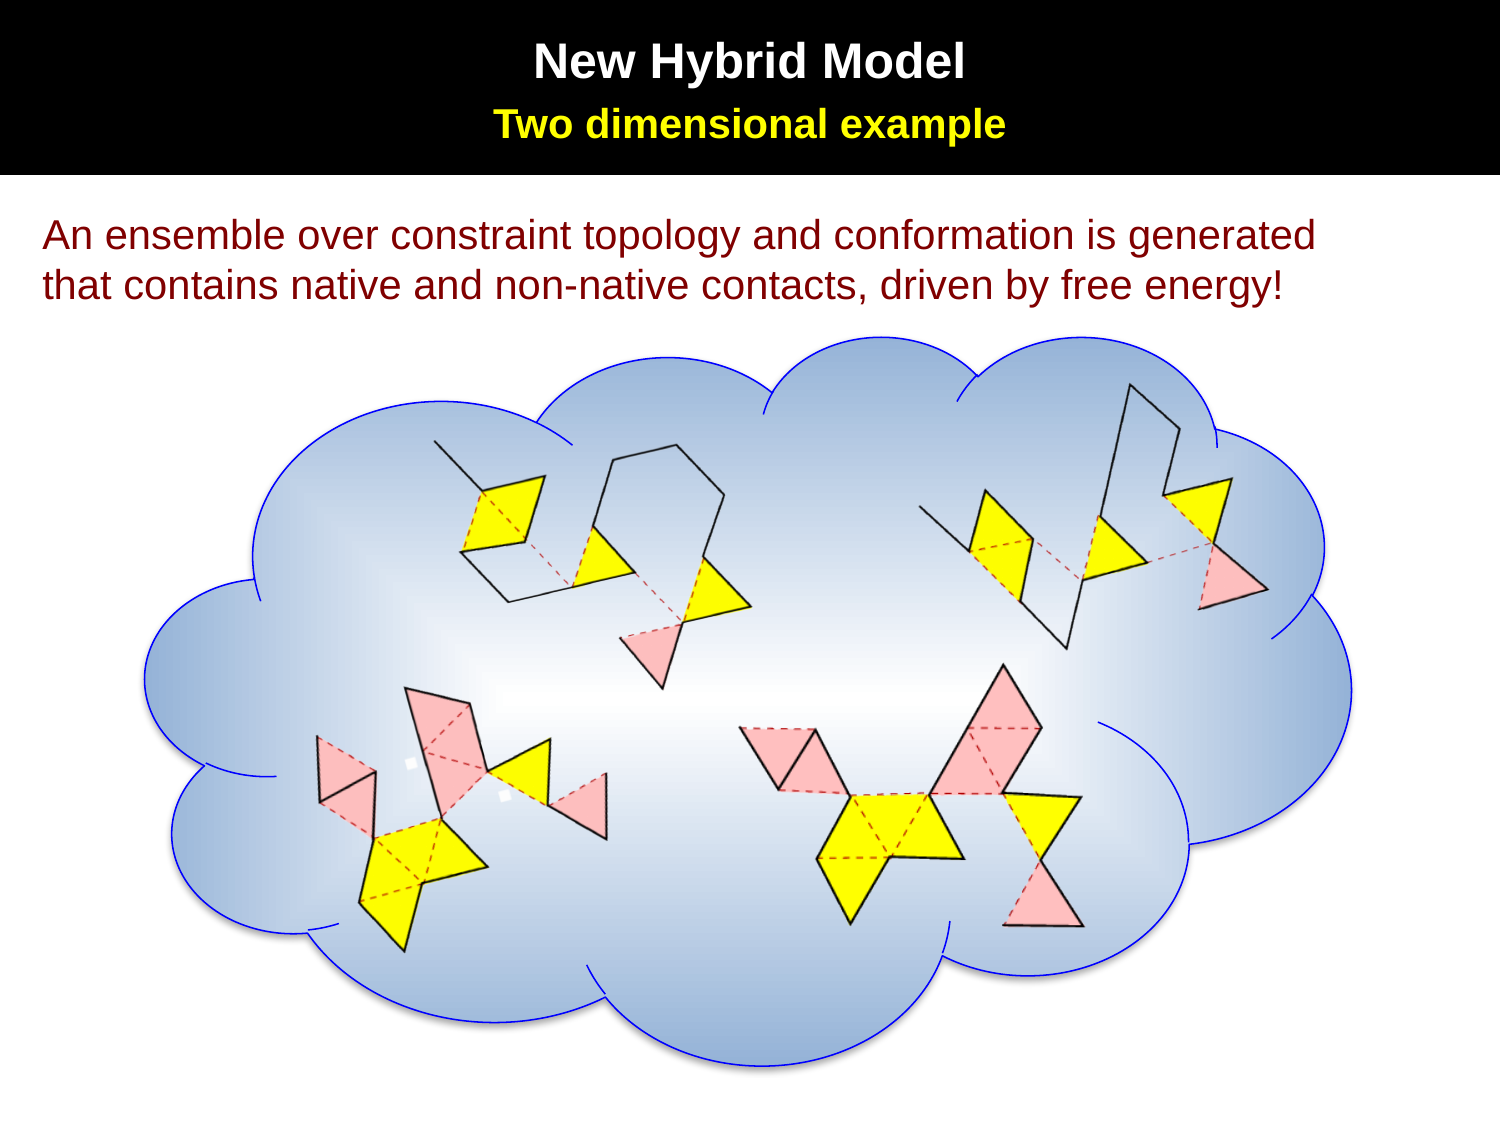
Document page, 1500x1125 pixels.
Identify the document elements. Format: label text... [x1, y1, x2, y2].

text_box New Hybrid Model Two dimensional example [0, 0, 1500, 175]
text_box [554, 336, 1176, 660]
text_box [143, 400, 1353, 1067]
text_box An ensemble over constraint topology and conformation is generated that contains native and non-native contacts, driven by free energy! [27, 200, 1352, 316]
picture [294, 361, 1270, 964]
